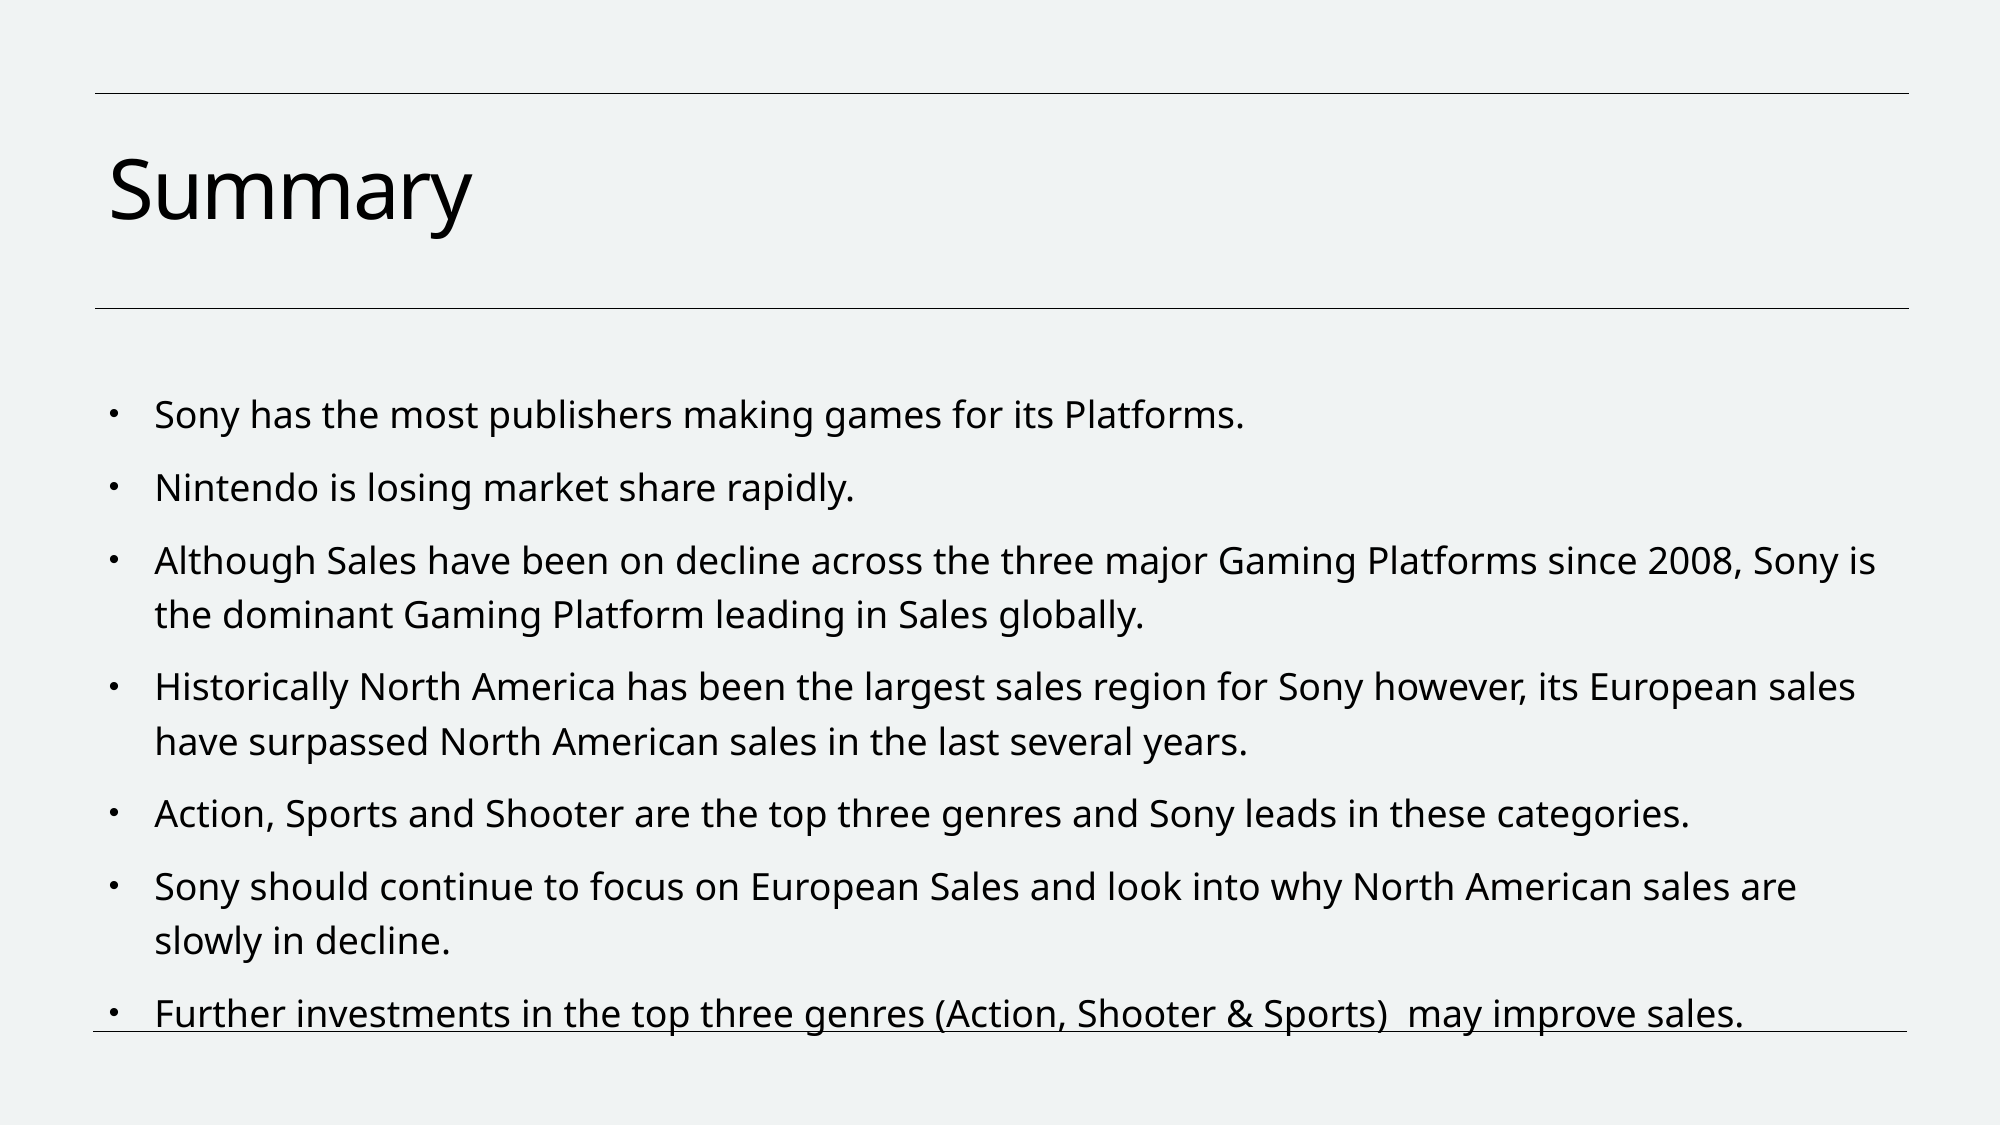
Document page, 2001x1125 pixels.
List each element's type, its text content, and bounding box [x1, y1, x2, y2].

list Sony has the most publishers making games for its Platforms. Nintendo is losing market share rapidly. Although Sales have been on decline across the three major Gaming Platforms since 2008, Sony is the dominant Gaming Platform leading in Sales globally. Historically North America has been the largest sales region for Sony however, its European sales have surpassed North American sales in the last several years. Action, Sports and Shooter are the top three genres and Sony leads in these categories. Sony should continue to focus on European Sales and look into why North American sales are slowly in decline. Further investments in the top three genres (Action, Shooter & Sports) may improve sales. [93, 310, 1908, 1046]
title Summary [93, 103, 1907, 282]
